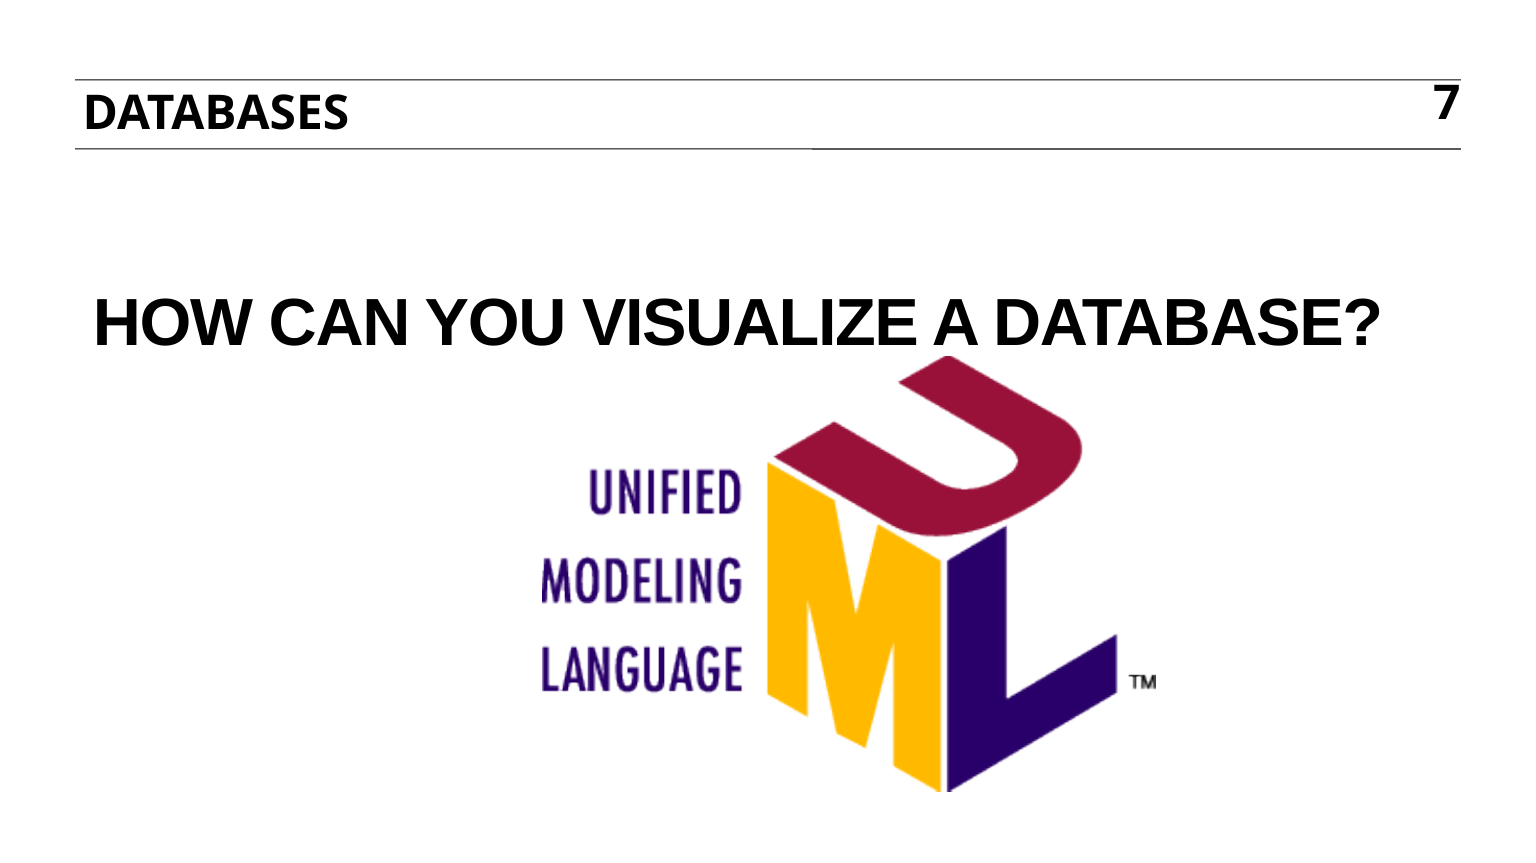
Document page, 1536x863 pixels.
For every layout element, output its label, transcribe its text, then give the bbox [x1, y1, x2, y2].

subtitle How can you visualize a database? [92, 193, 1456, 782]
list databases [67, 81, 1118, 132]
picture [542, 356, 1156, 792]
slide_number 7 [1419, 86, 1461, 138]
